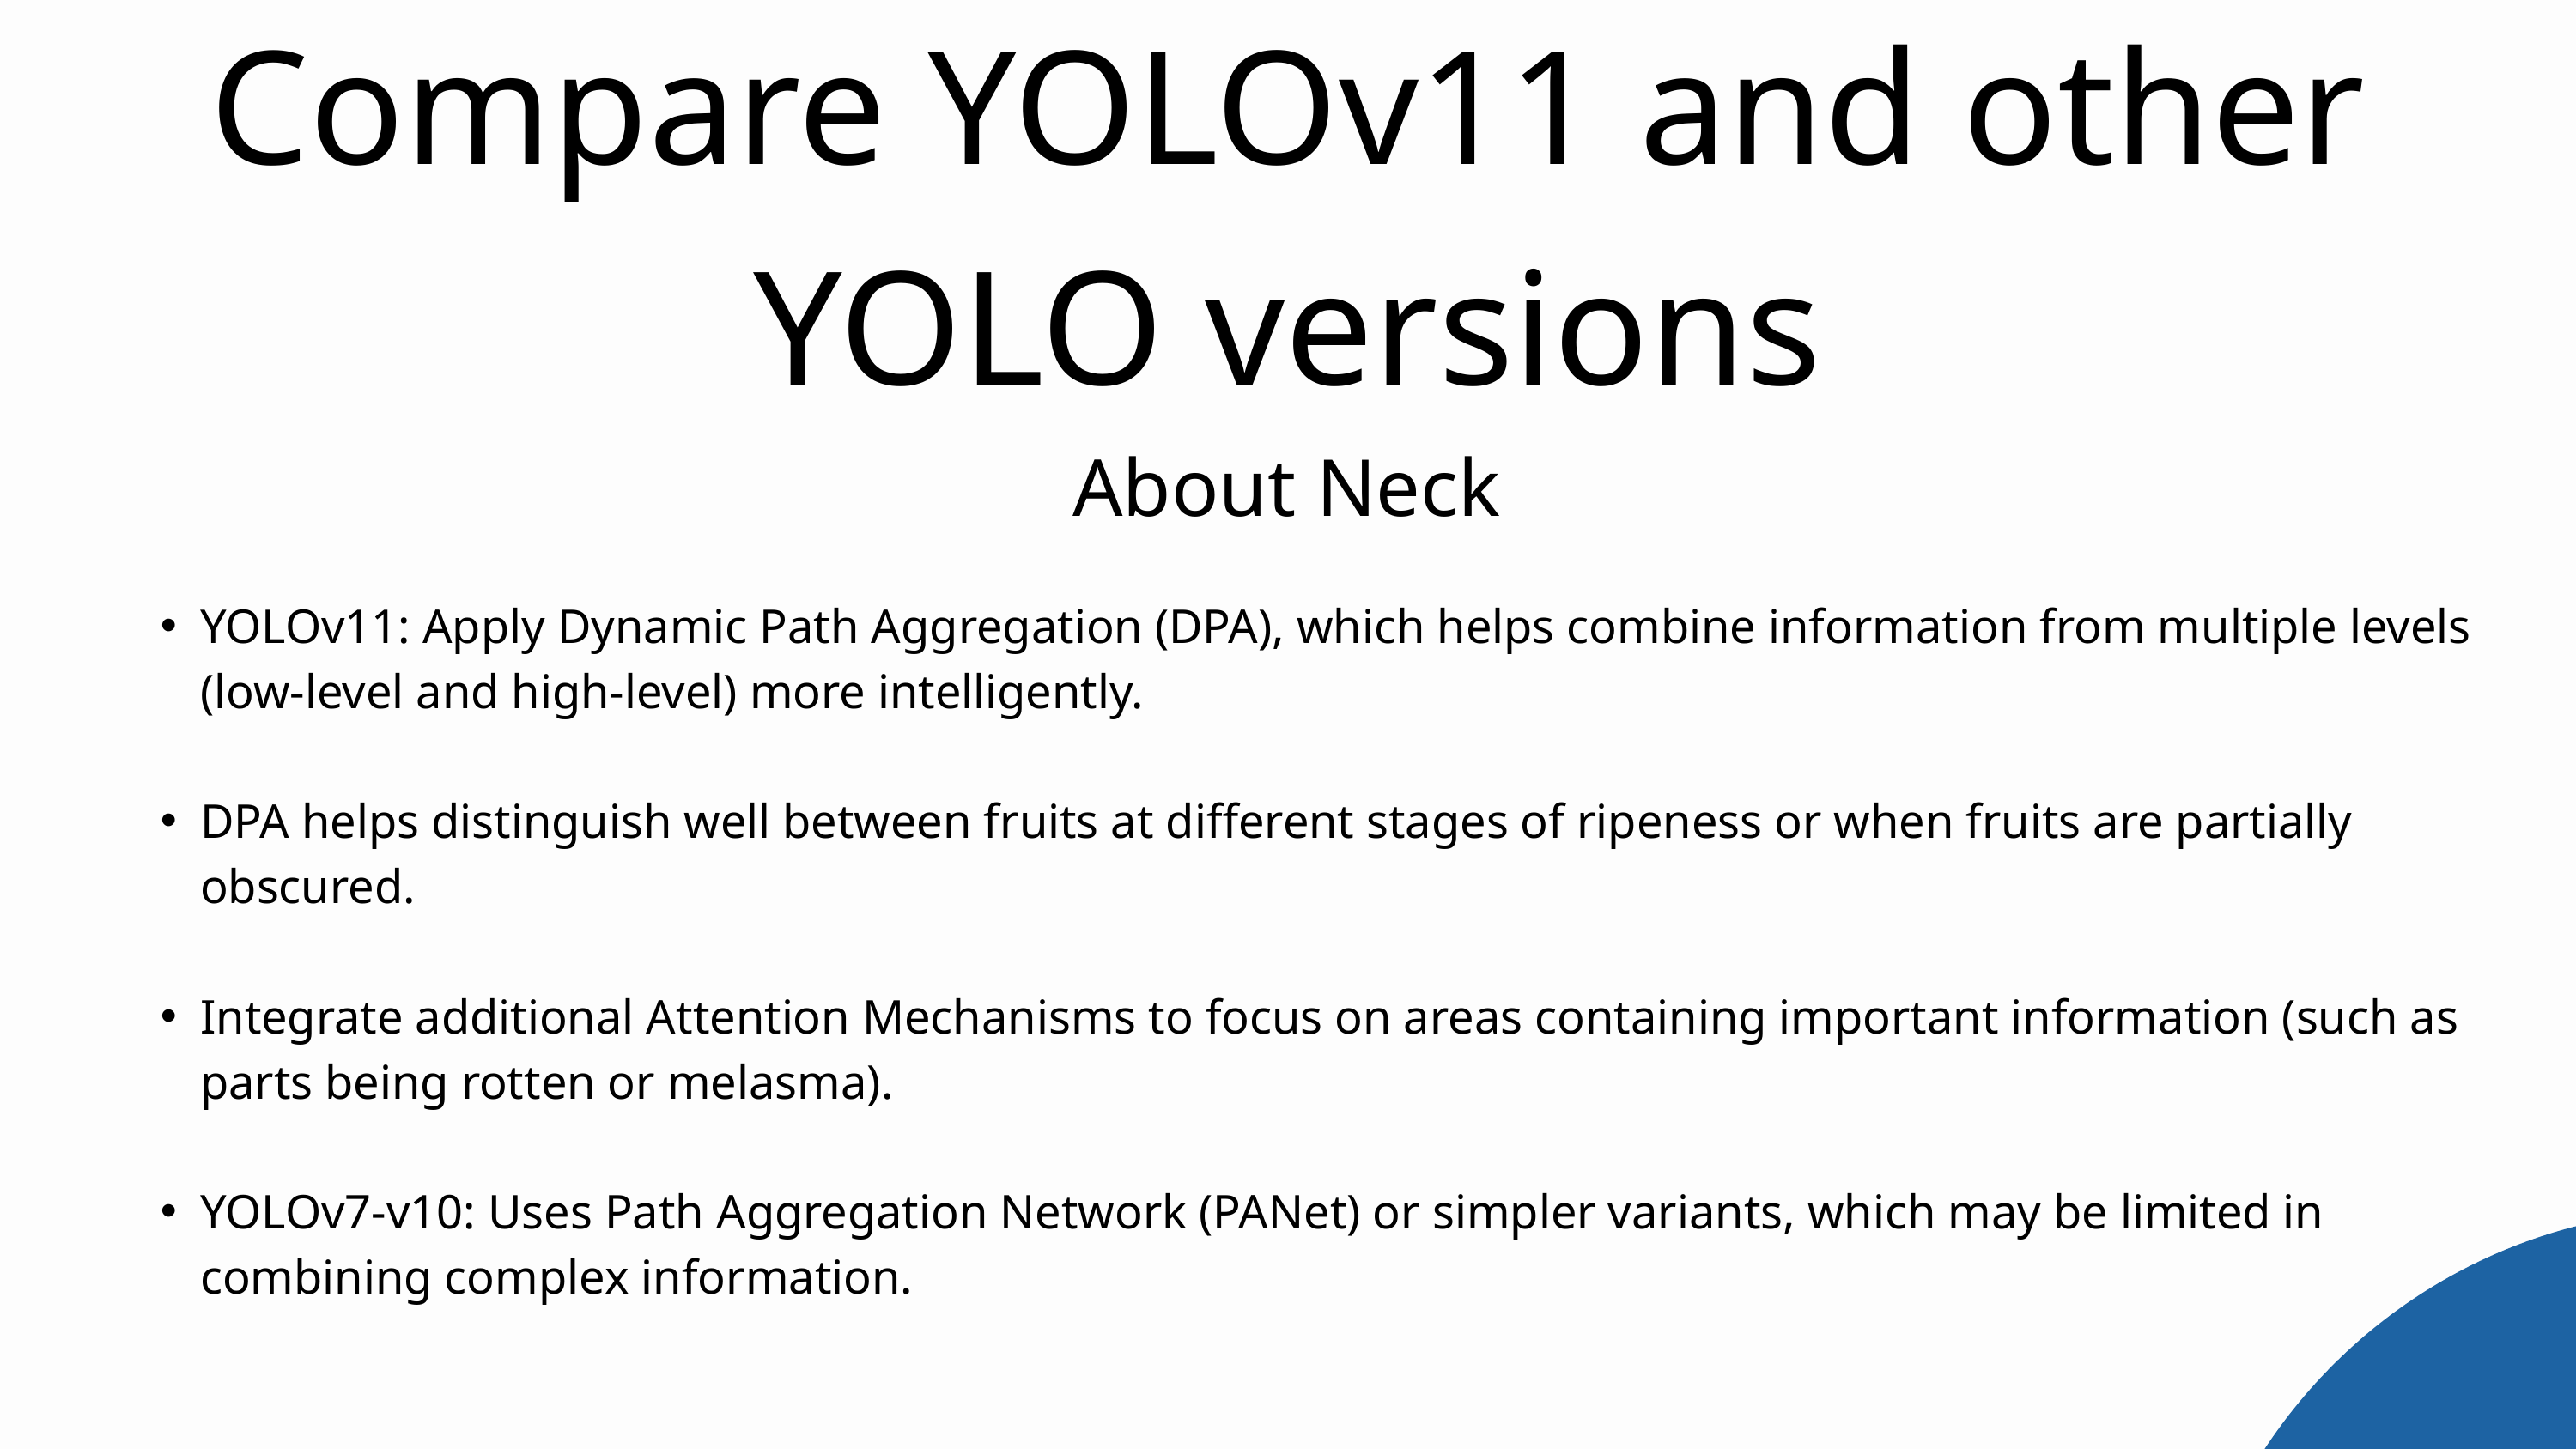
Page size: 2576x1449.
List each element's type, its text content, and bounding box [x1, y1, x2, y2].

text_box Compare YOLOv11 and other YOLO versions [0, 0, 2576, 417]
text_box YOLOv11: Apply Dynamic Path Aggregation (DPA), which helps combine information from multiple levels (low-level and high-level) more intelligently. DPA helps distinguish well between fruits at different stages of ripeness or when fruits are partially obscured. Integrate additional Attention Mechanisms to focus on areas containing important information (such as parts being rotten or melasma). YOLOv7-v10: Uses Path Aggregation Network (PANet) or simpler variants, which may be limited in combining complex information. [120, 587, 2476, 1369]
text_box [2178, 1209, 2576, 1449]
text_box About Neck [1048, 421, 1525, 532]
